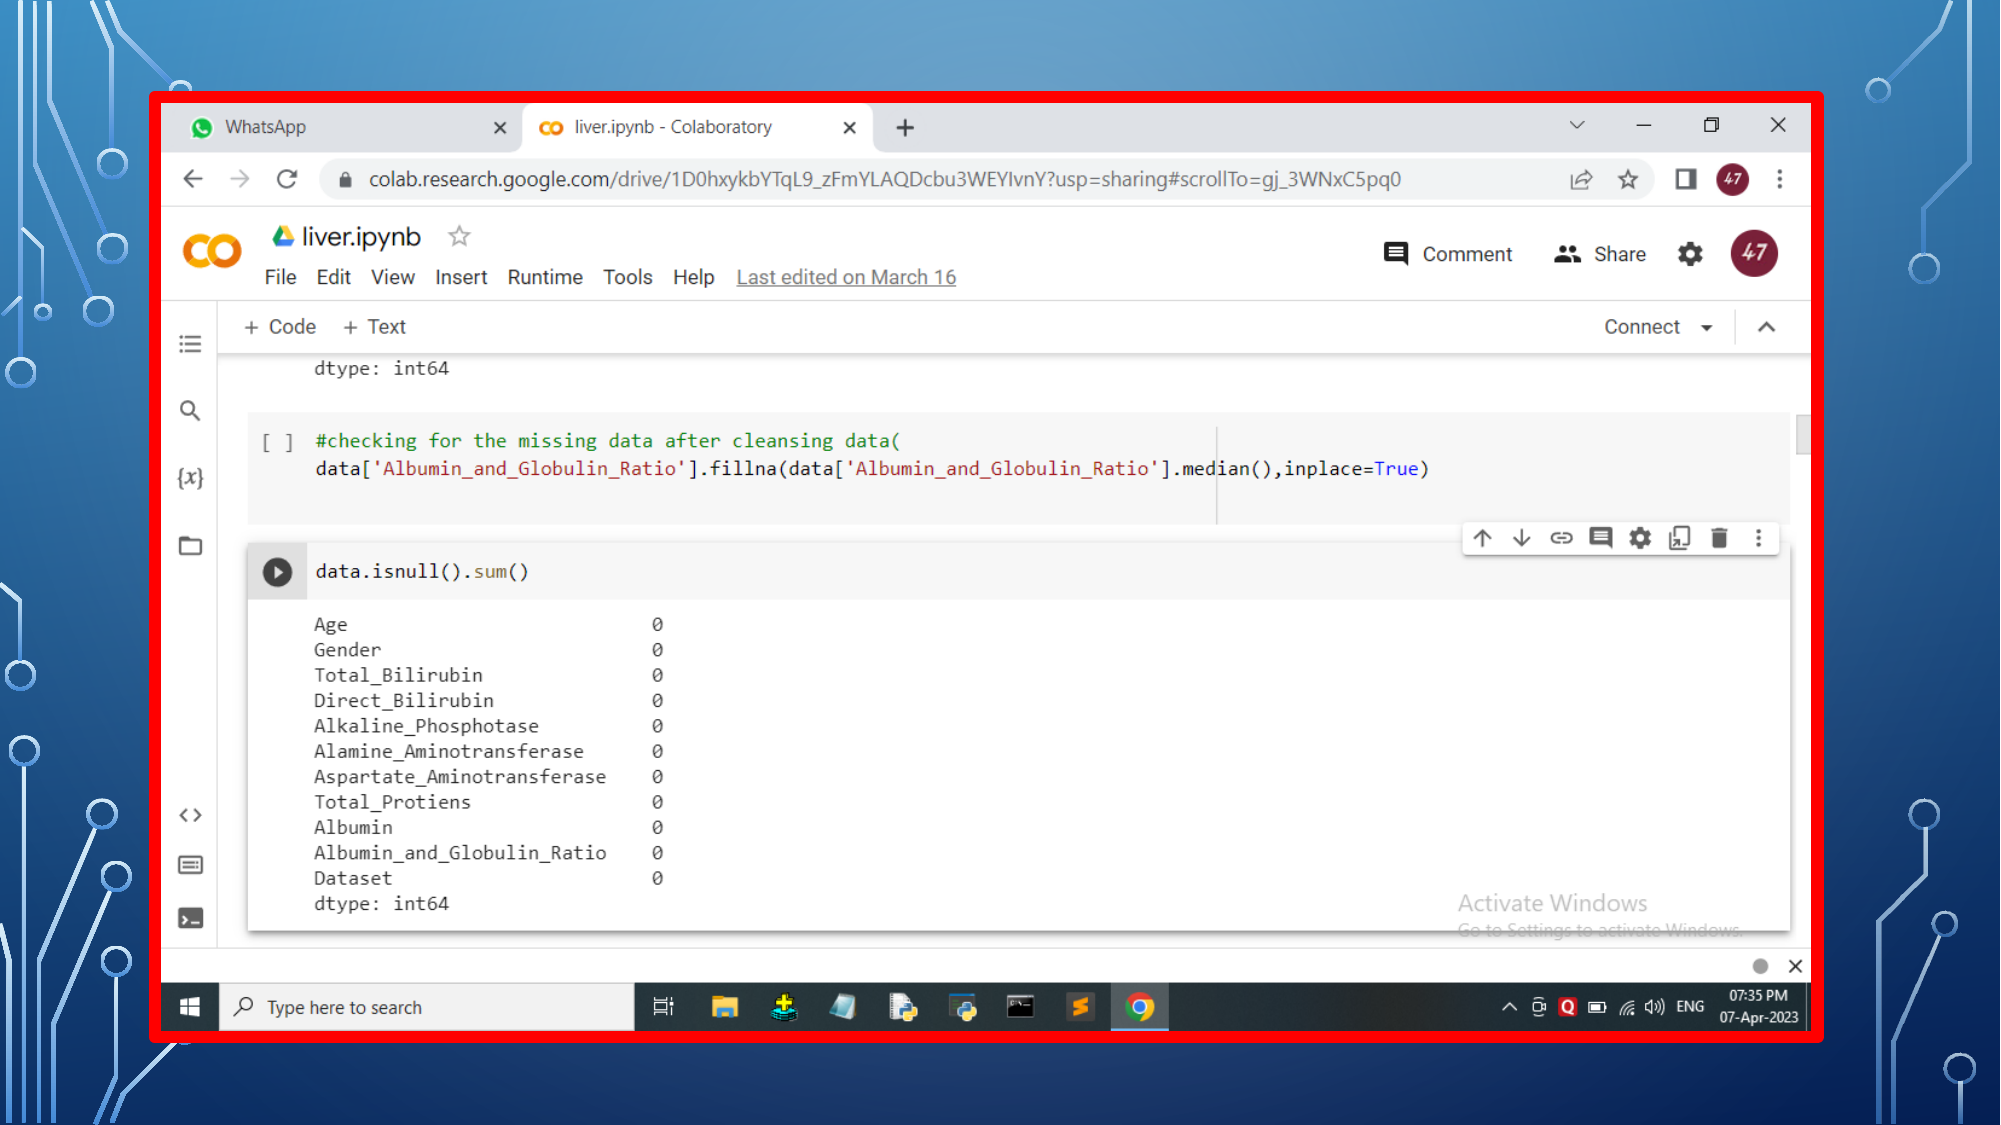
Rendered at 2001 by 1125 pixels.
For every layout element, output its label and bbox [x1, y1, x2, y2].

picture [160, 103, 1812, 1032]
